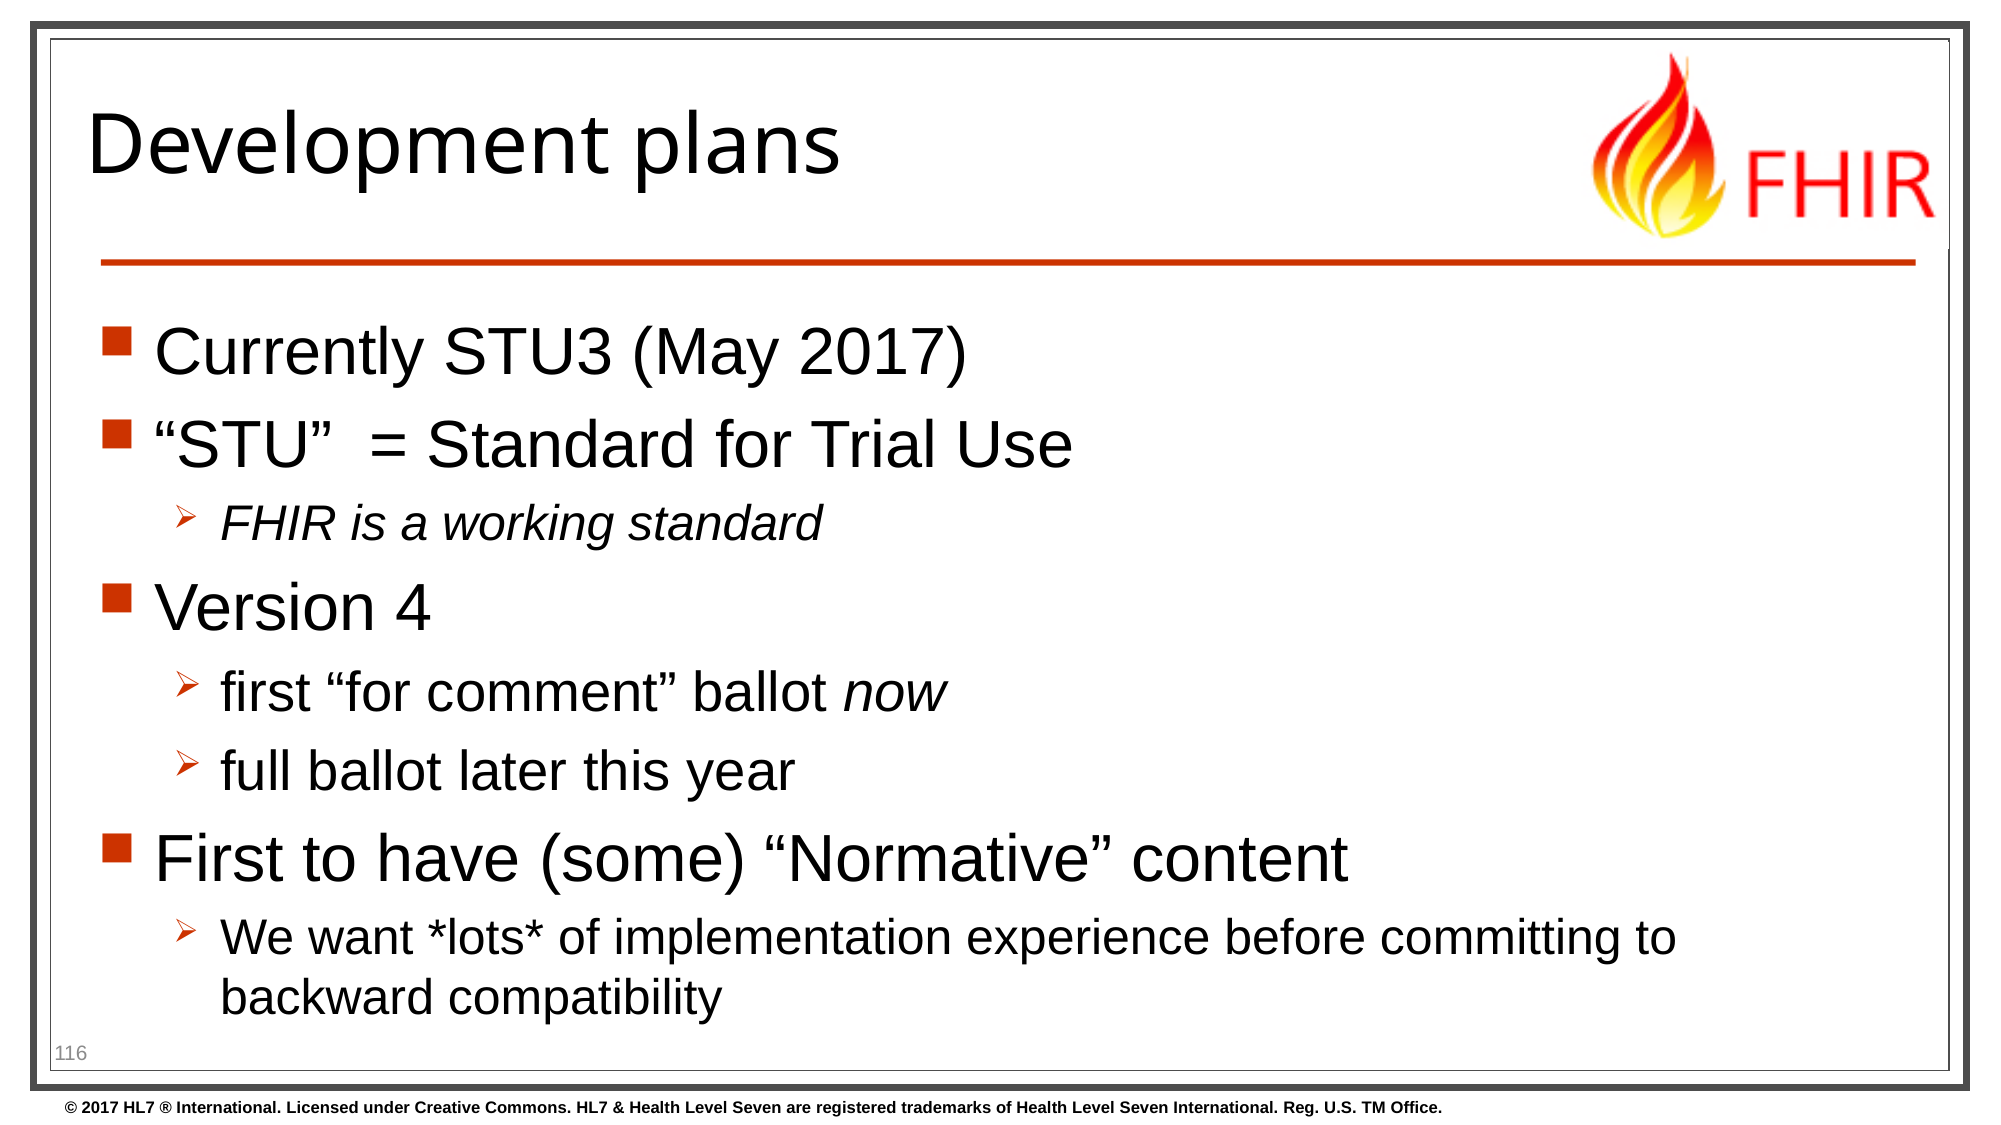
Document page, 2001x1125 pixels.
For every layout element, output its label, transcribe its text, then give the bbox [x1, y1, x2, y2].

slide_number 116 [39, 1034, 197, 1071]
list Currently STU3 (May 2017) “STU” = Standard for Trial Use FHIR is a working standard Version 4 first “for comment” ballot now full ballot later this year First to have (some) “Normative” content We want *lots* of implementation experience before committing to backward compatibility [83, 299, 1917, 1035]
picture [1578, 42, 1949, 249]
title Development plans [70, 54, 1504, 244]
